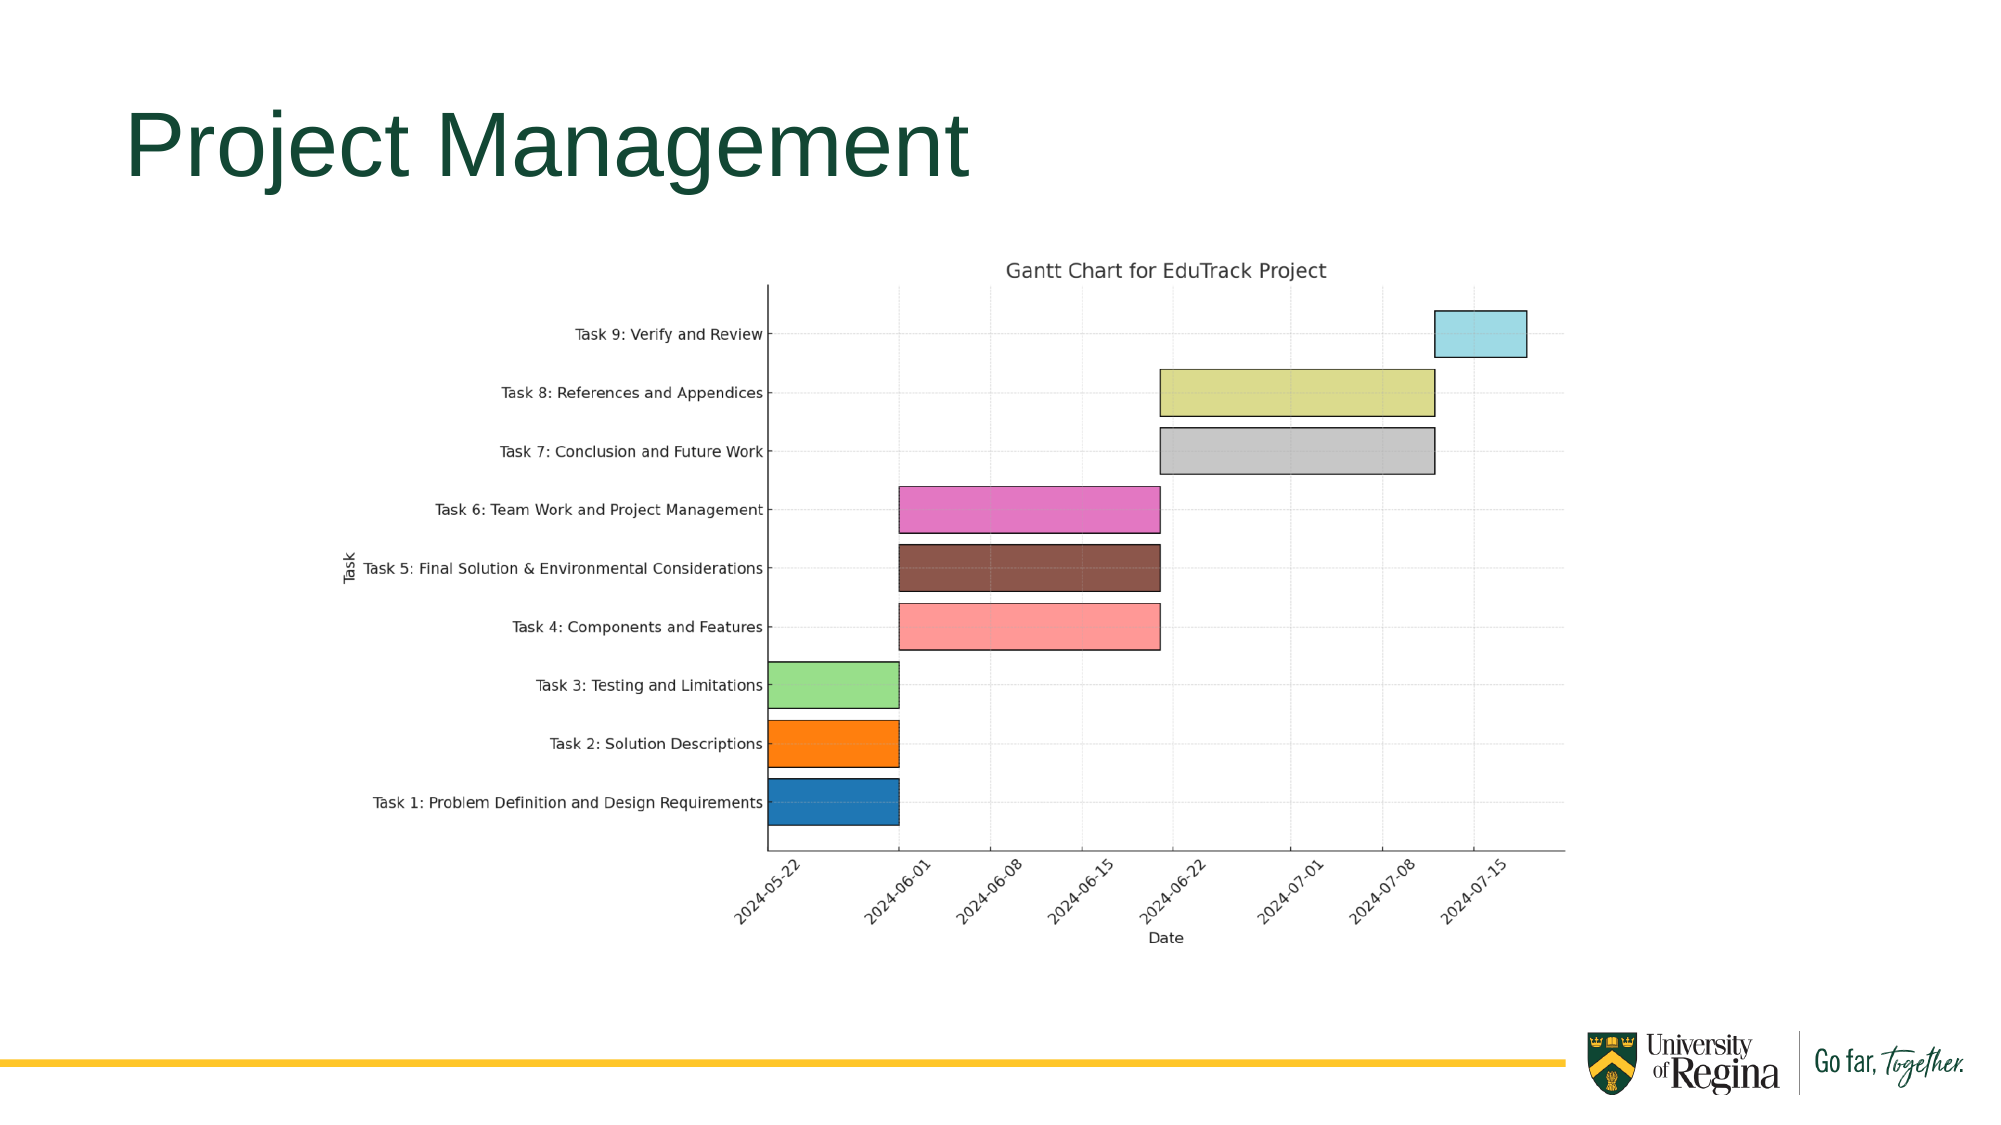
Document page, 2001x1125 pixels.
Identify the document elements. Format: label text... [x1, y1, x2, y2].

list Project Management [109, 89, 1891, 213]
picture [334, 252, 1573, 954]
